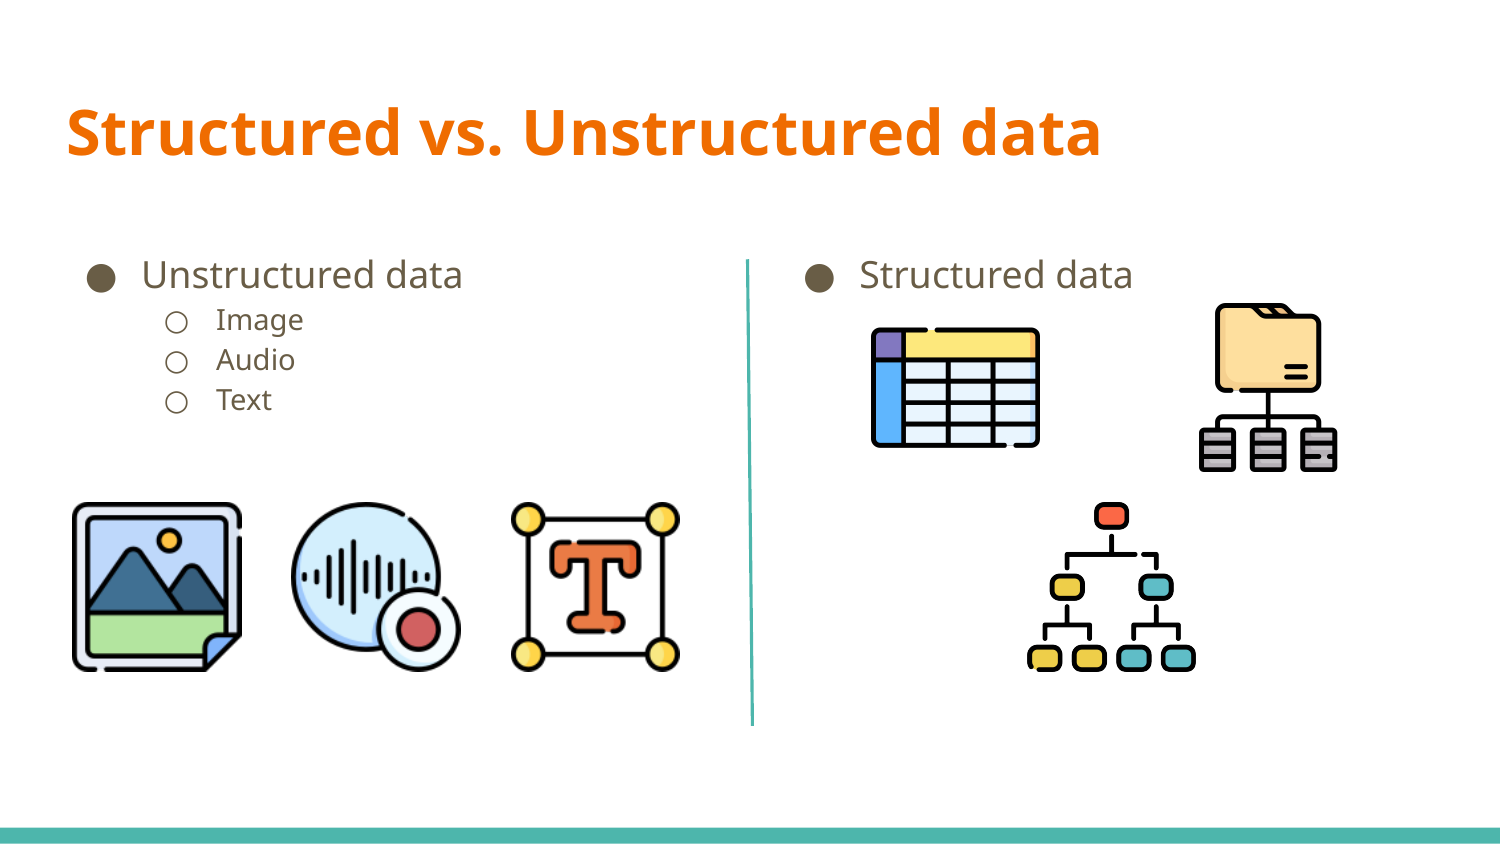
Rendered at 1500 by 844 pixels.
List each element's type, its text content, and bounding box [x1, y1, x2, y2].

list Structured data [769, 207, 1454, 750]
picture [291, 502, 461, 672]
picture [1183, 302, 1353, 473]
title Structured vs. Unstructured data [51, 72, 1449, 189]
picture [870, 302, 1040, 473]
picture [1026, 502, 1197, 672]
picture [510, 502, 680, 672]
picture [72, 502, 242, 672]
list Unstructured data Image Audio Text [51, 207, 736, 750]
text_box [747, 259, 753, 727]
